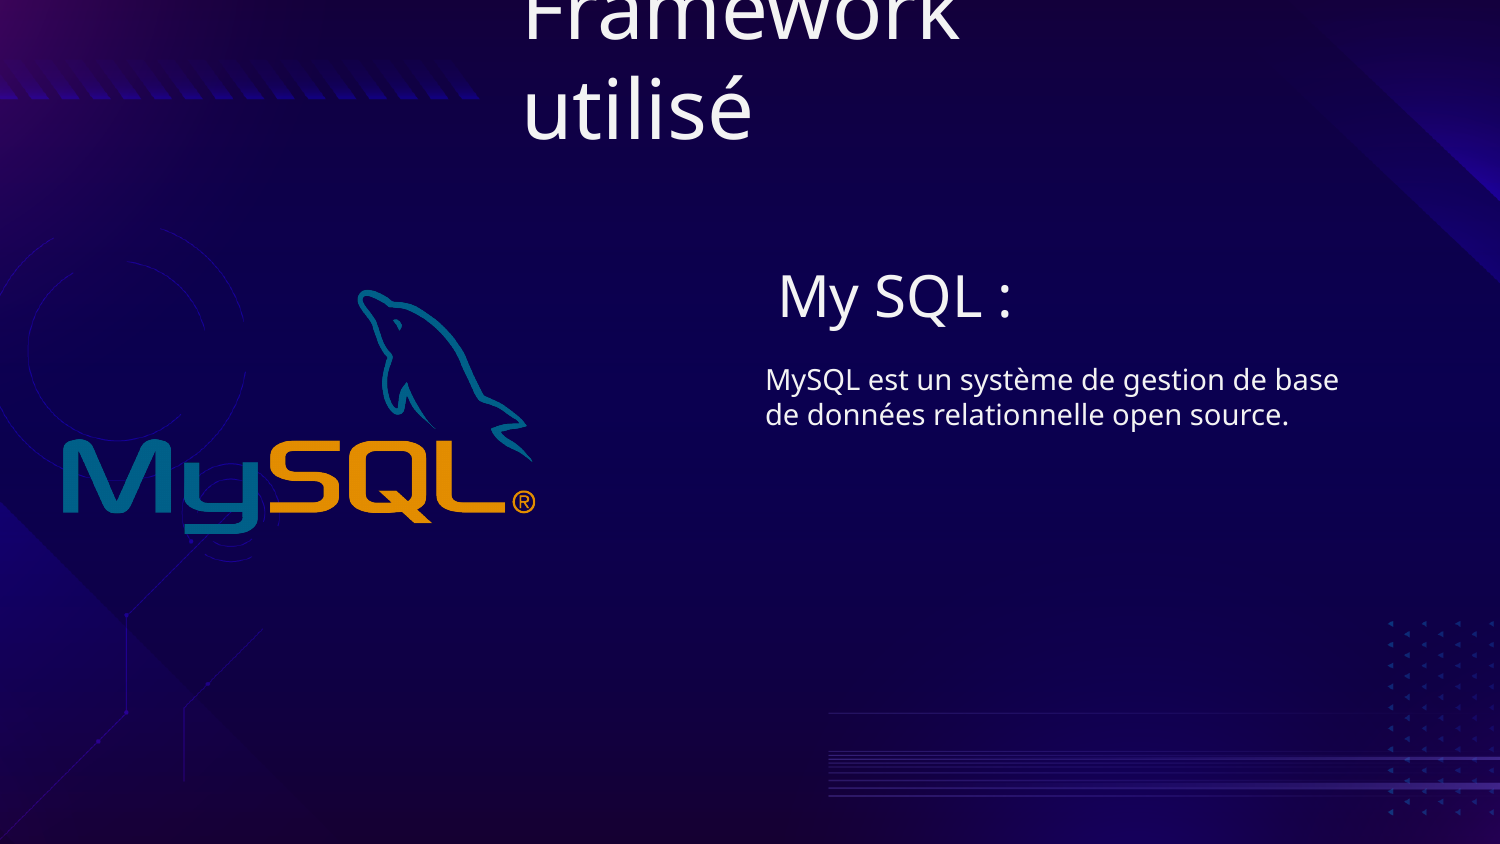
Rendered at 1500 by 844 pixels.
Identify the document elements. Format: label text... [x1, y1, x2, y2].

picture [0, 0, 1500, 844]
text_box Framework utilisé [506, 76, 996, 172]
title My SQL : [762, 249, 1252, 345]
subtitle MySQL est un système de gestion de base de données relationnelle open source. [750, 346, 1384, 534]
